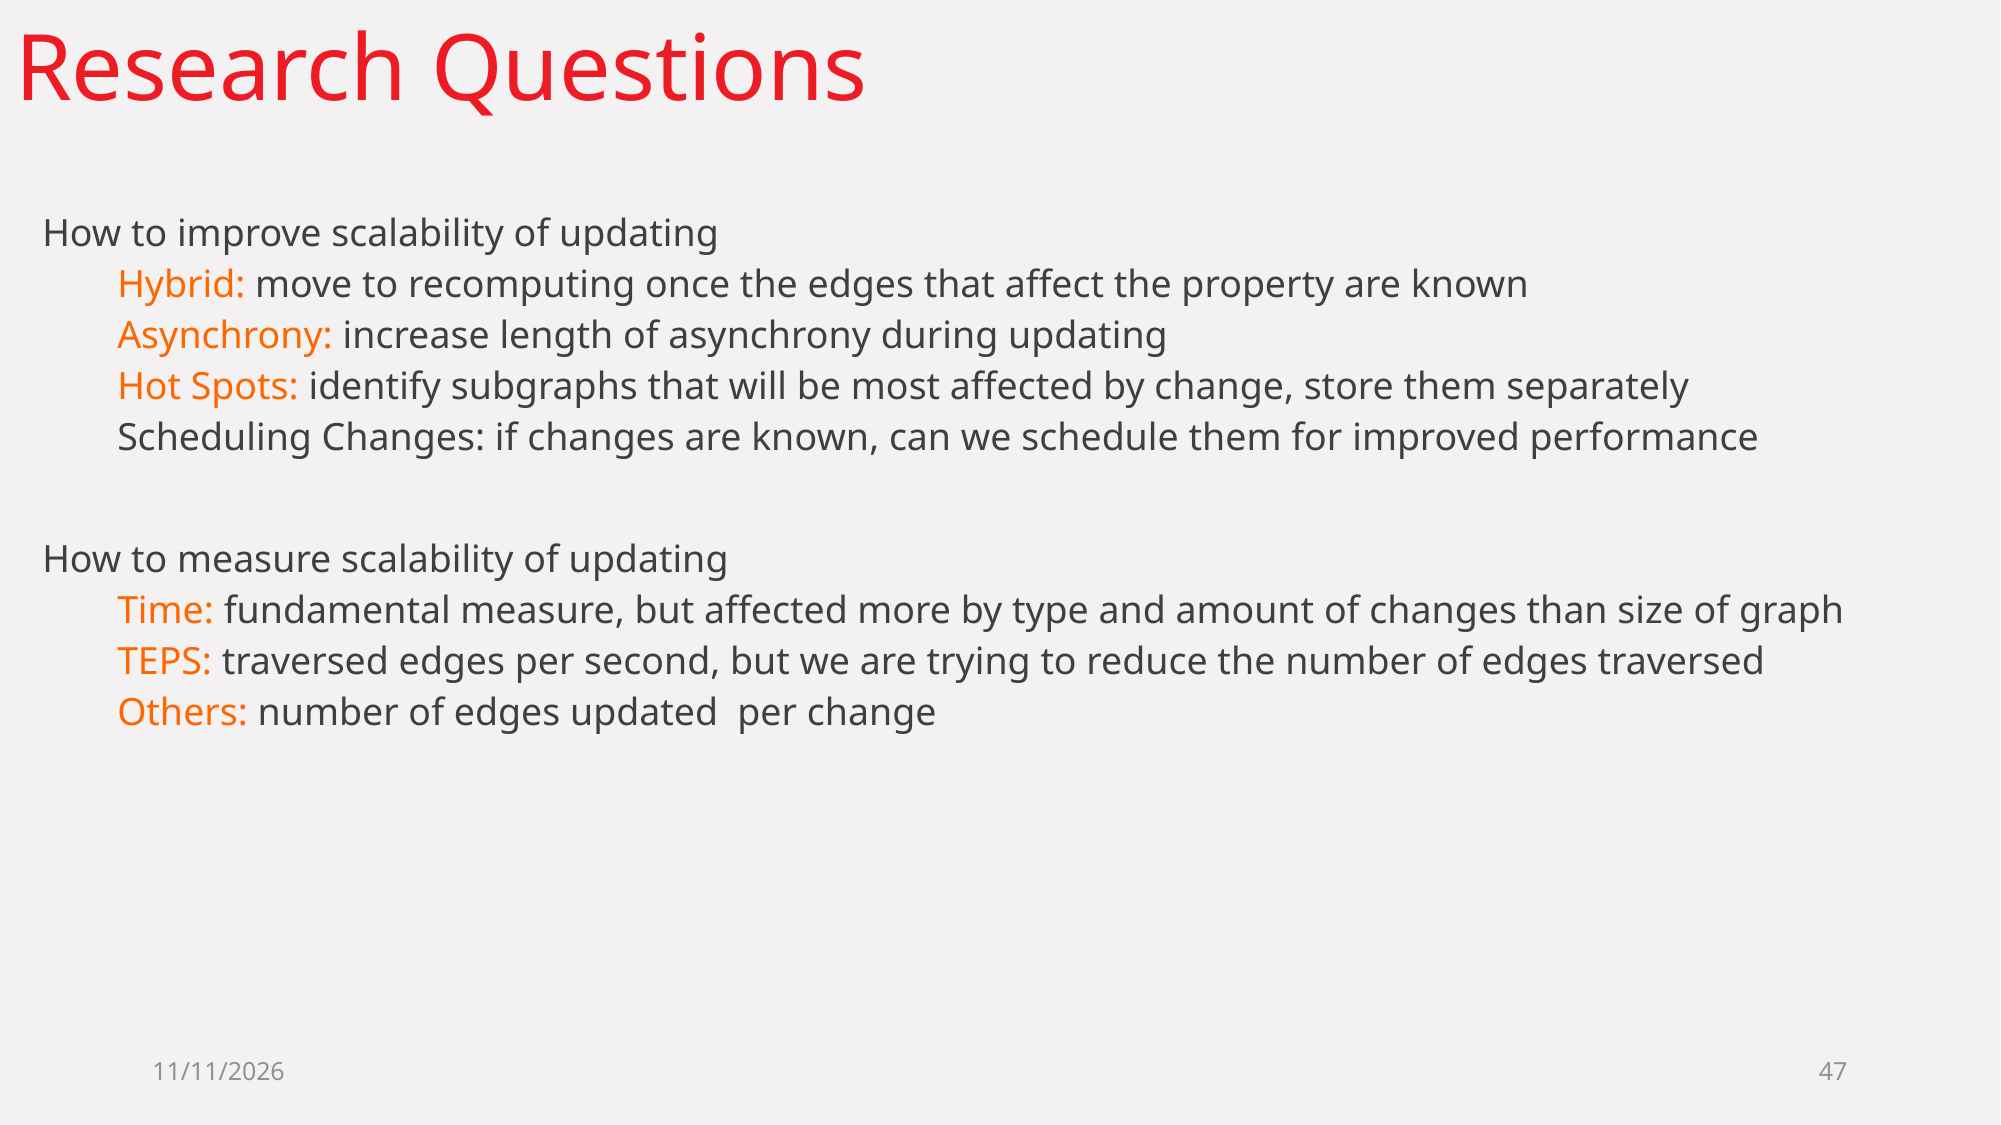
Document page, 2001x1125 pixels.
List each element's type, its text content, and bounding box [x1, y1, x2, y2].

list How to improve scalability of updating Hybrid: move to recomputing once the edges that affect the property are known Asynchrony: increase length of asynchrony during updating Hot Spots: identify subgraphs that will be most affected by change, store them separately Scheduling Changes: if changes are known, can we schedule them for improved performance How to measure scalability of updating Time: fundamental measure, but affected more by type and amount of changes than size of graph TEPS: traversed edges per second, but we are trying to reduce the number of edges traversed Others: number of edges updated per change [27, 140, 1941, 948]
slide_number 47 [1412, 1042, 1863, 1103]
title Research Questions [0, 0, 1725, 141]
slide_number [137, 1042, 588, 1103]
